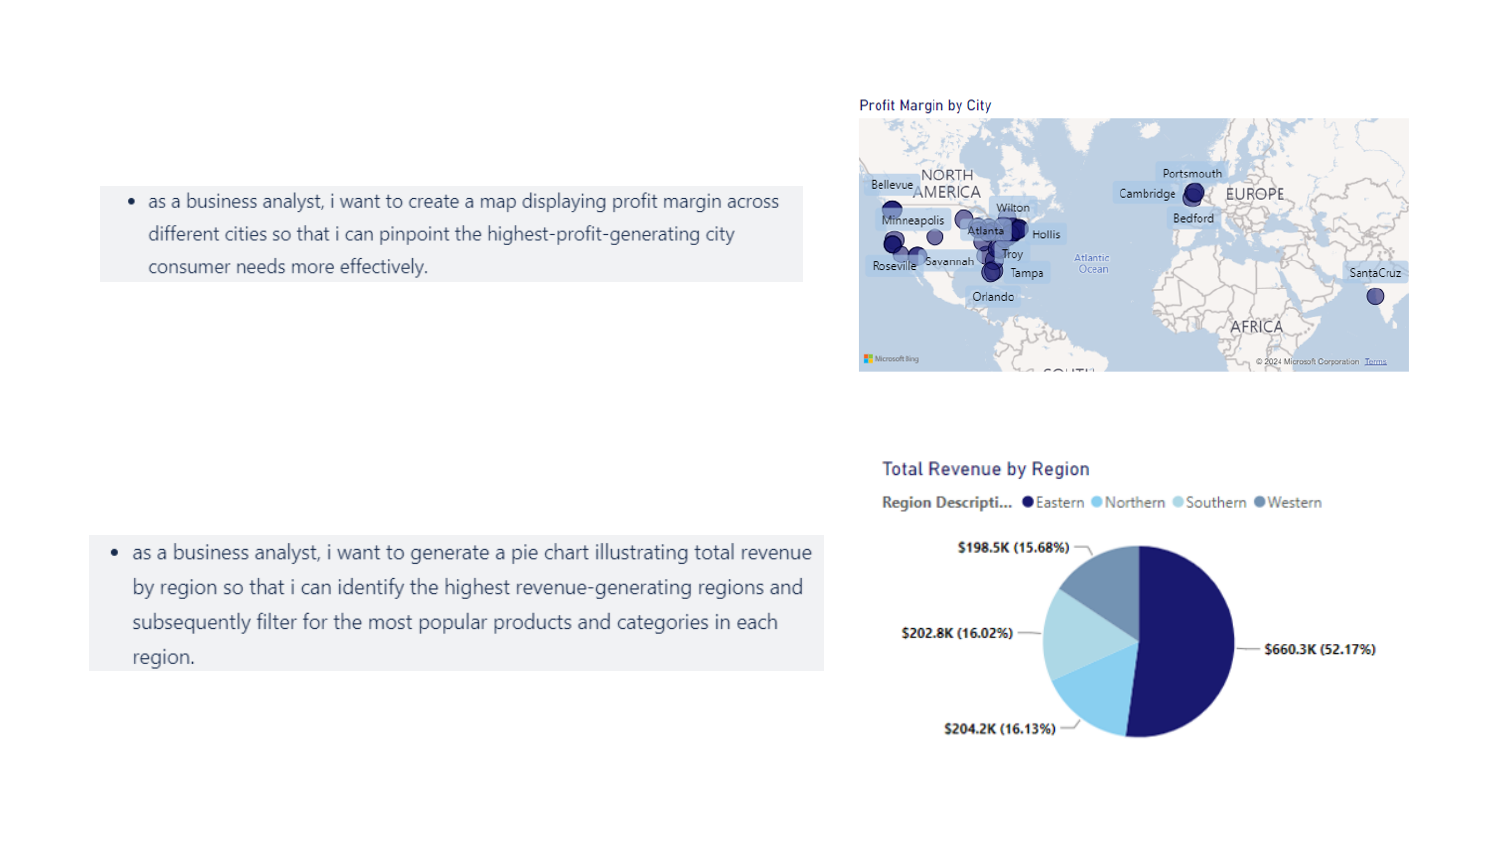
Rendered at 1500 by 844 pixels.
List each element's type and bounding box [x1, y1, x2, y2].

picture [880, 454, 1393, 768]
picture [88, 534, 824, 671]
picture [858, 94, 1414, 372]
picture [100, 186, 803, 282]
